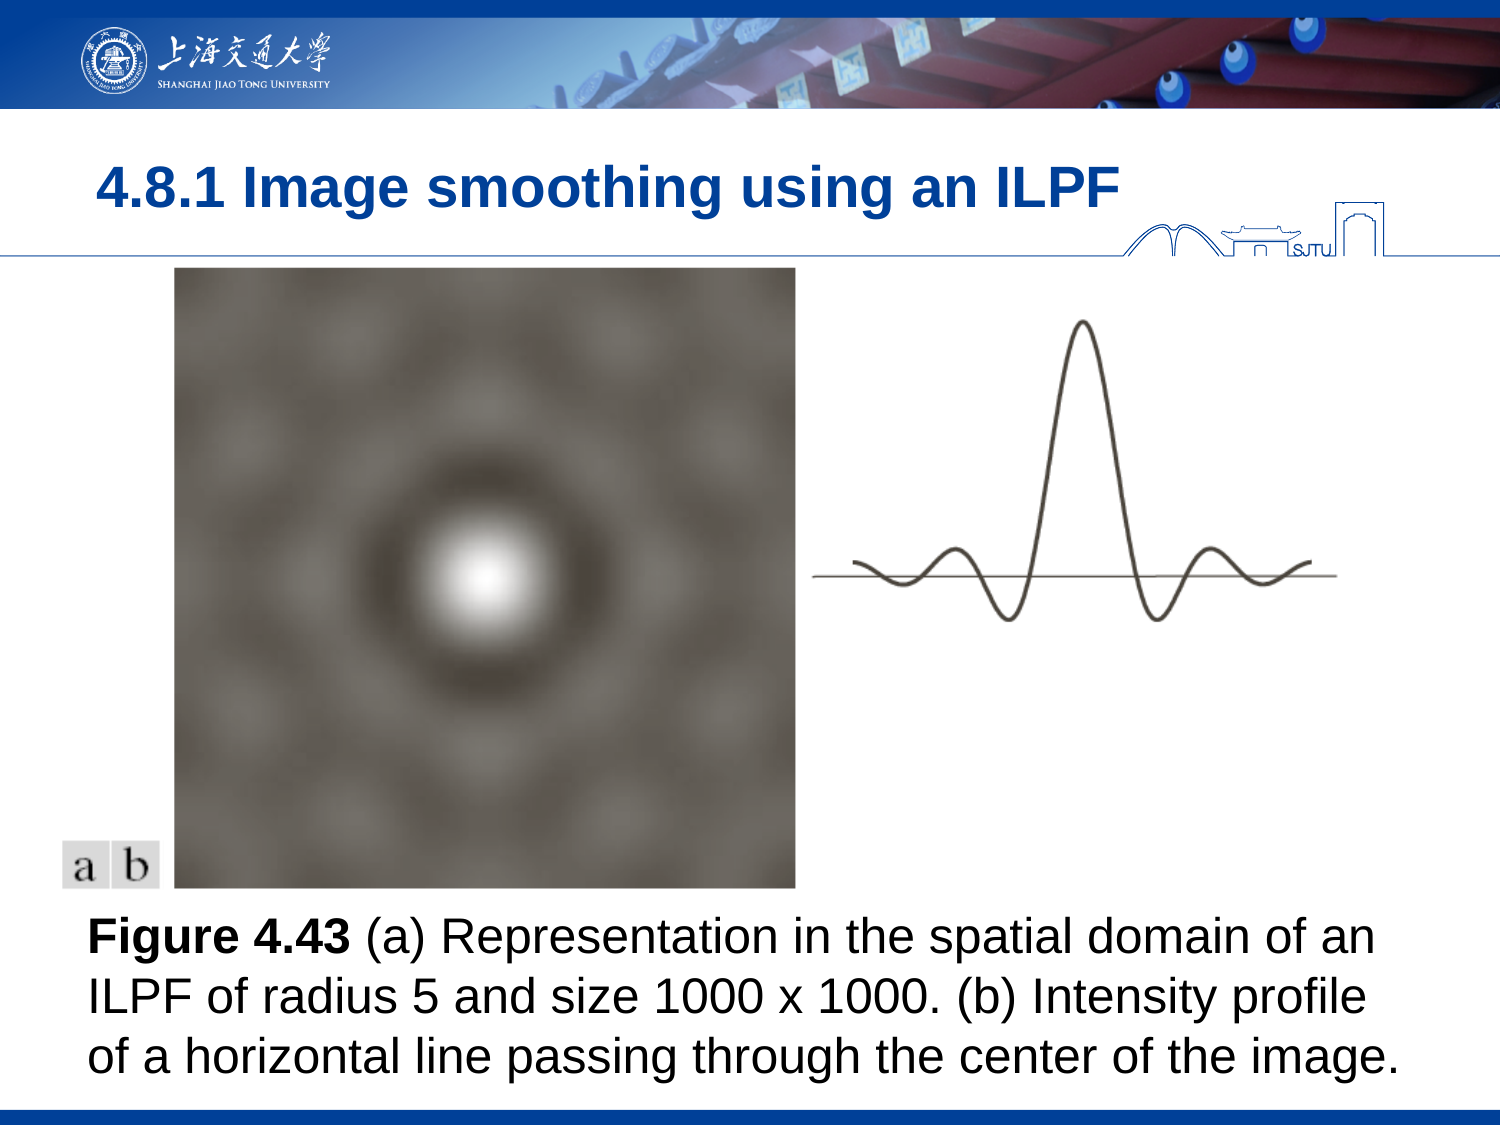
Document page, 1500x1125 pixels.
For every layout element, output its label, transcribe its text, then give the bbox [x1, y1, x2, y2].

picture [62, 258, 1345, 893]
title 4.8.1 Image smoothing using an ILPF [81, 122, 1455, 254]
picture [0, 18, 1500, 109]
text_box Figure 4.43 (a) Representation in the spatial domain of an ILPF of radius 5 and size 1000 x 1000. (b) Intensity profile of a horizontal line passing through the center of the image. [72, 896, 1428, 1091]
